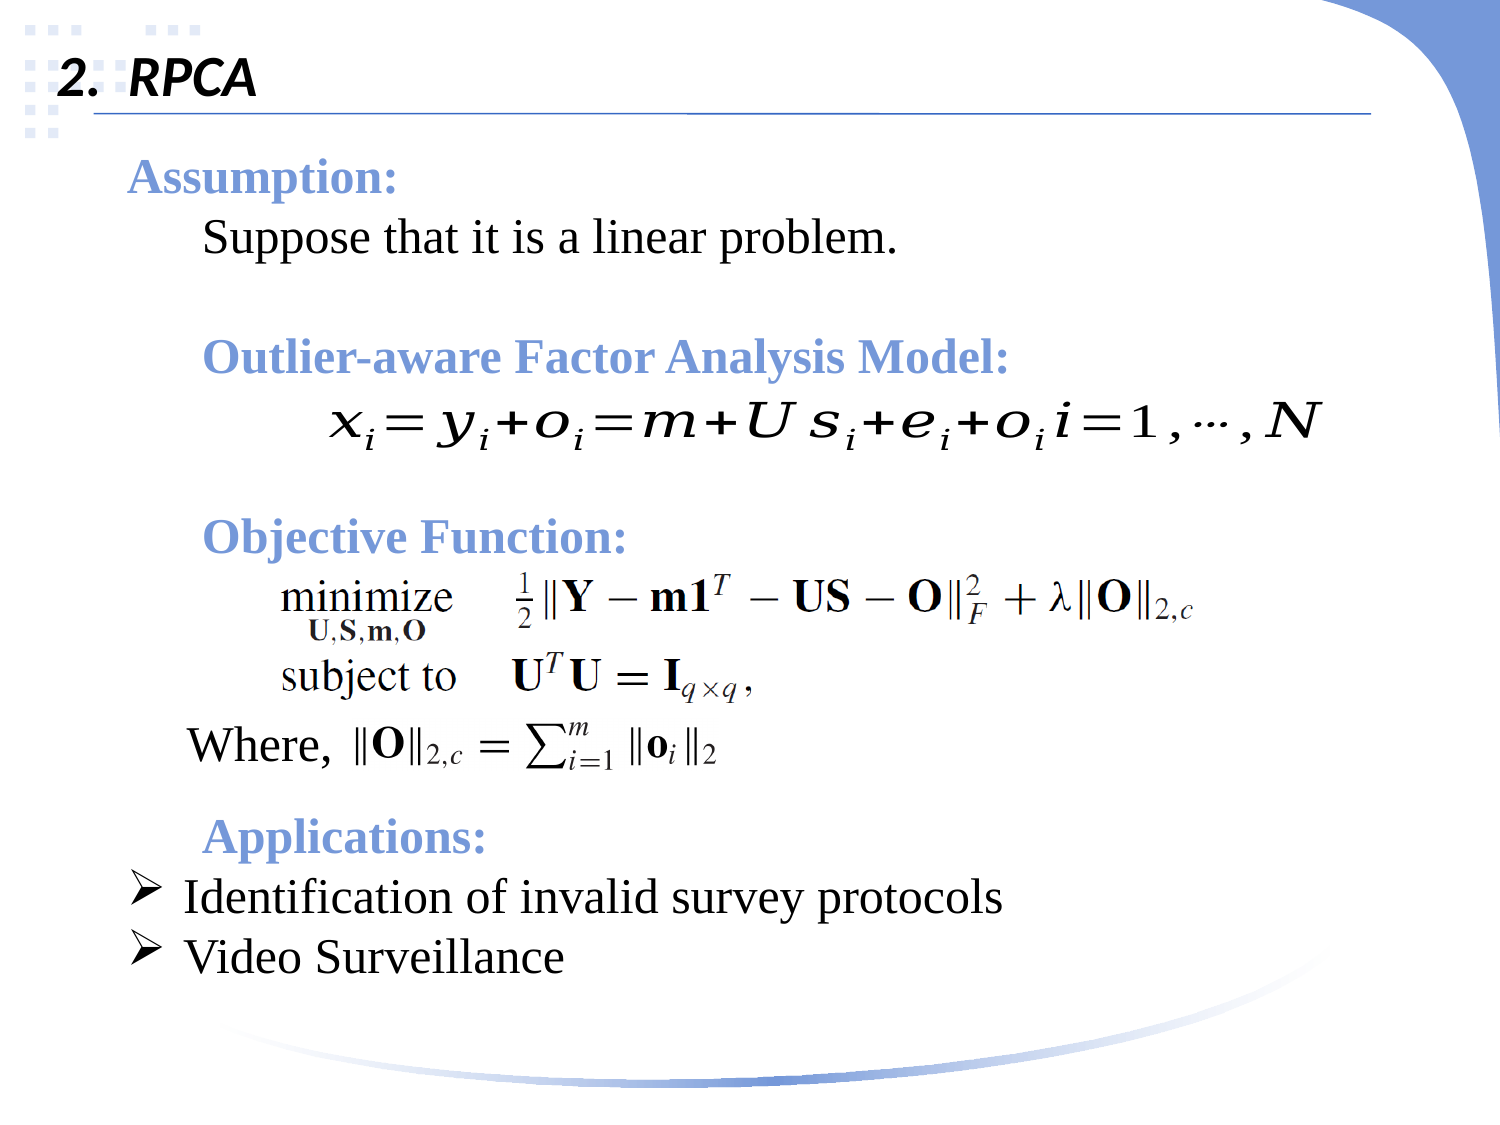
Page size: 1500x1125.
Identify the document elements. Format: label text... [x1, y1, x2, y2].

text_box 2. RPCA [42, 23, 1231, 124]
text_box Assumption: Suppose that it is a linear problem. Outlier-aware Factor Analysis Model: Objective Function: Applications: Identification of invalid survey protocols Video Surveillance [112, 136, 1199, 991]
picture [257, 556, 1208, 709]
picture [351, 718, 719, 771]
